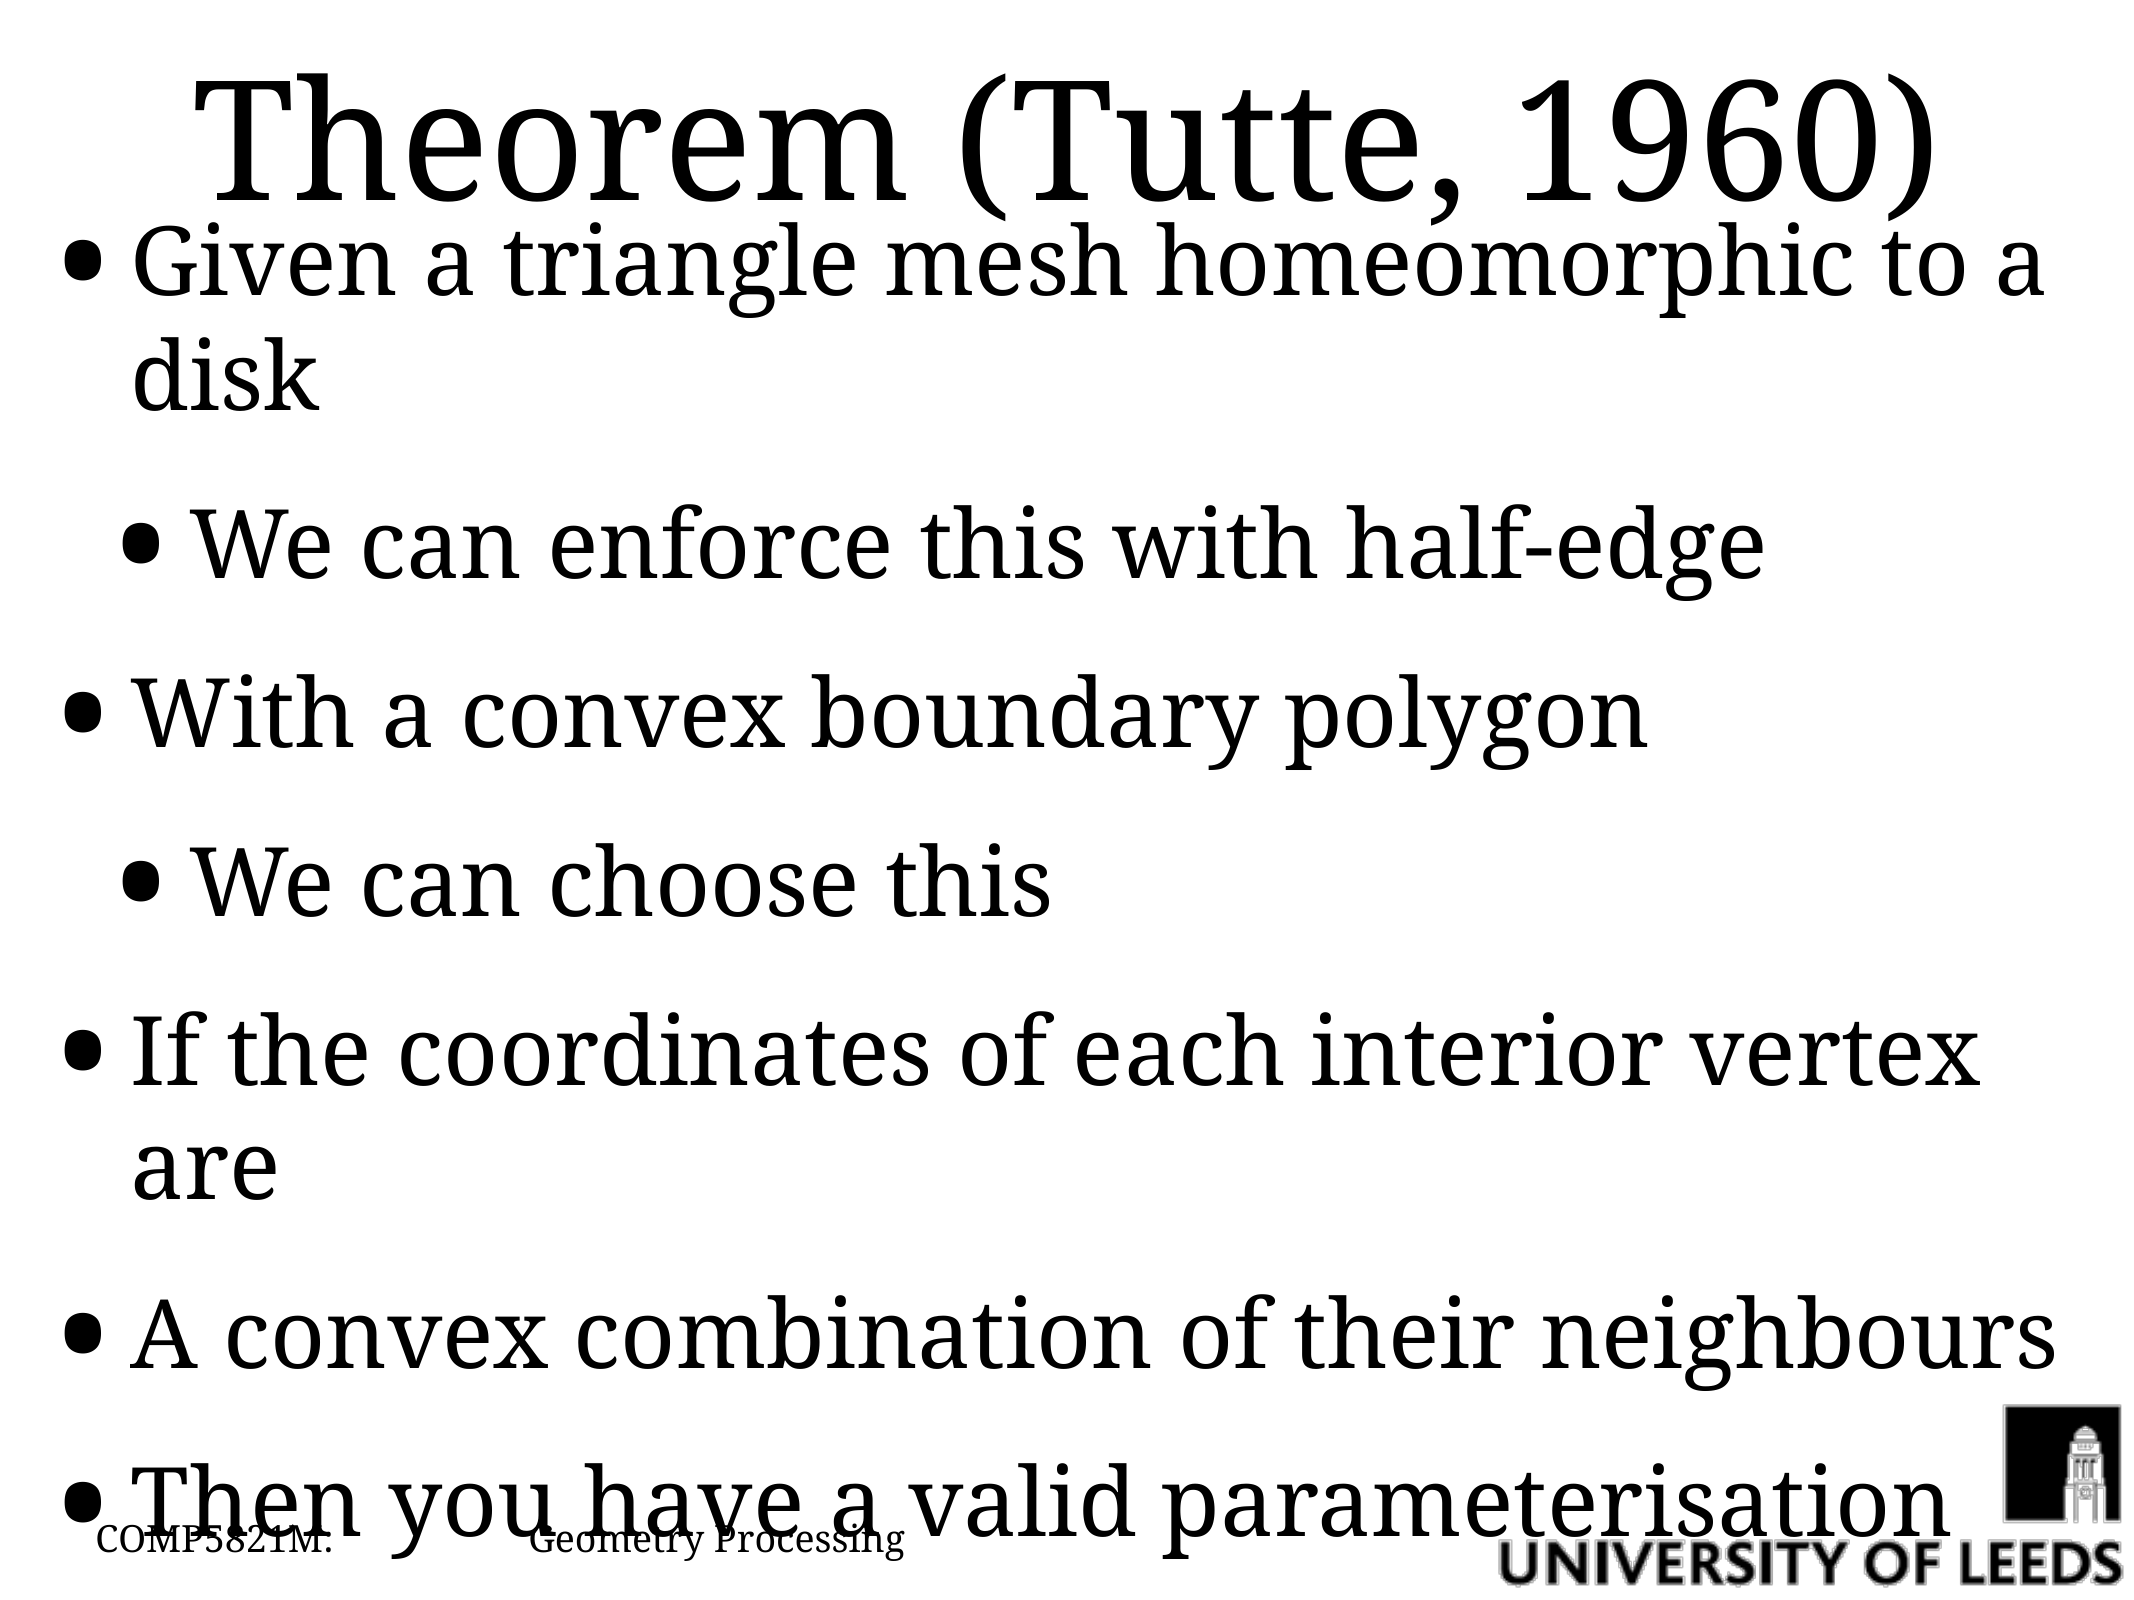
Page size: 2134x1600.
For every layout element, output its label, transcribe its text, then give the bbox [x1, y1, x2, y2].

title Theorem (Tutte, 1960) [1, 7, 2134, 255]
picture [1491, 1501, 2132, 1600]
list Given a triangle mesh homeomorphic to a disk We can enforce this with half-edge With a convex boundary polygon We can choose this If the coordinates of each interior vertex are A convex combination of their neighbours Then you have a valid parameterisation [1, 255, 2134, 1501]
